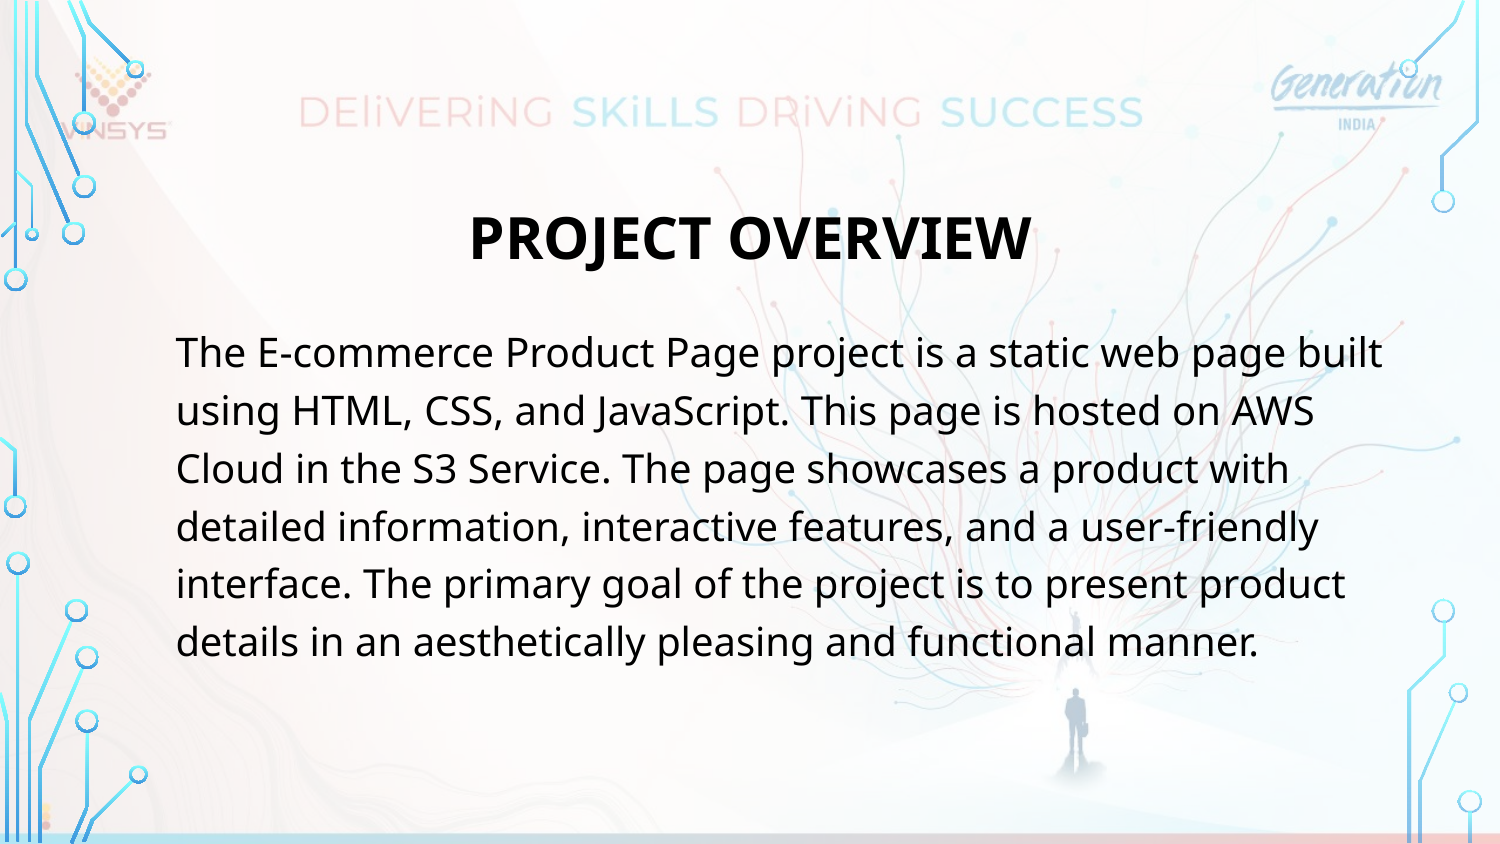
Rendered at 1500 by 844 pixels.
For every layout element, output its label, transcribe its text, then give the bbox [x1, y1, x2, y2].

title Project Overview [84, 194, 1416, 289]
list The E-commerce Product Page project is a static web page built using HTML, CSS, and JavaScript. This page is hosted on AWS Cloud in the S3 Service. The page showcases a product with detailed information, interactive features, and a user-friendly interface. The primary goal of the project is to present product details in an aesthetically pleasing and functional manner. [160, 301, 1426, 707]
